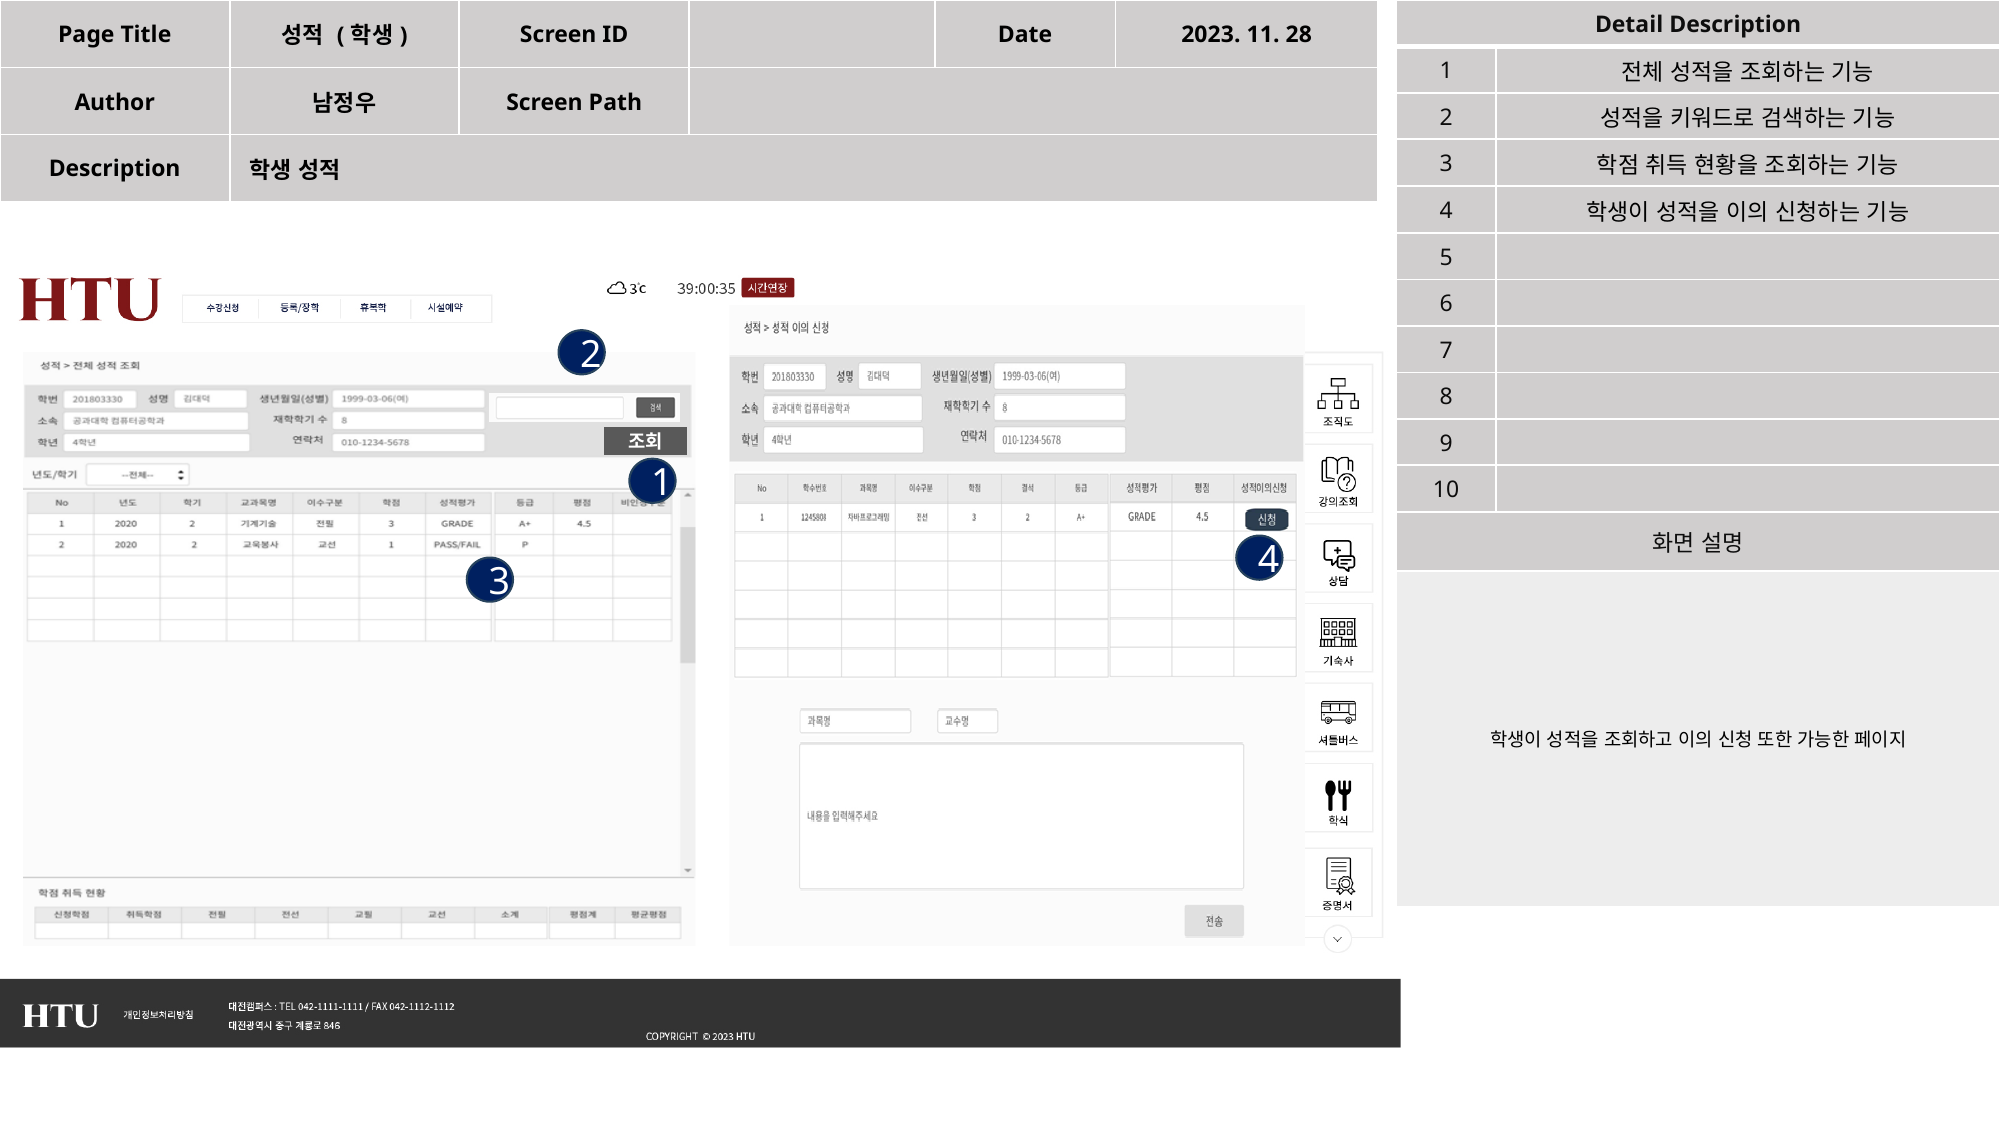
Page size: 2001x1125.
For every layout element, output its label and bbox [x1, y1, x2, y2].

table_cell [1497, 280, 1999, 325]
table_cell [690, 68, 1377, 134]
table_cell [1, 68, 229, 134]
table_cell [1401, 572, 1999, 906]
table_header [936, 1, 1115, 67]
table_cell [1401, 327, 1495, 372]
table_header [1397, 1, 1999, 44]
table_cell [1397, 140, 1495, 185]
table_cell [1401, 466, 1495, 511]
table_cell [1397, 187, 1495, 232]
table_cell [1397, 49, 1495, 92]
table_cell [1401, 420, 1495, 464]
table_cell [231, 68, 458, 134]
table_cell [1401, 513, 1999, 570]
table_cell [1397, 234, 1495, 279]
table_cell [1397, 94, 1495, 138]
table_cell [1497, 234, 1999, 279]
table_header [1, 1, 229, 67]
table_cell [1401, 373, 1495, 418]
picture [0, 269, 1401, 1050]
table_cell [1497, 94, 1999, 138]
table_cell [1497, 420, 1999, 464]
table_cell [1497, 466, 1999, 511]
table_cell [1497, 327, 1999, 372]
table_cell [1401, 280, 1495, 325]
table_header [460, 1, 688, 67]
table_header [1116, 1, 1377, 67]
table_cell [231, 135, 1377, 201]
table_cell [1497, 140, 1999, 185]
table_cell [1497, 373, 1999, 418]
table_cell [1, 135, 229, 201]
table_cell [1497, 187, 1999, 232]
table_header [690, 1, 934, 67]
table_cell [1497, 49, 1999, 92]
table_header [231, 1, 458, 67]
table_cell [460, 68, 688, 134]
